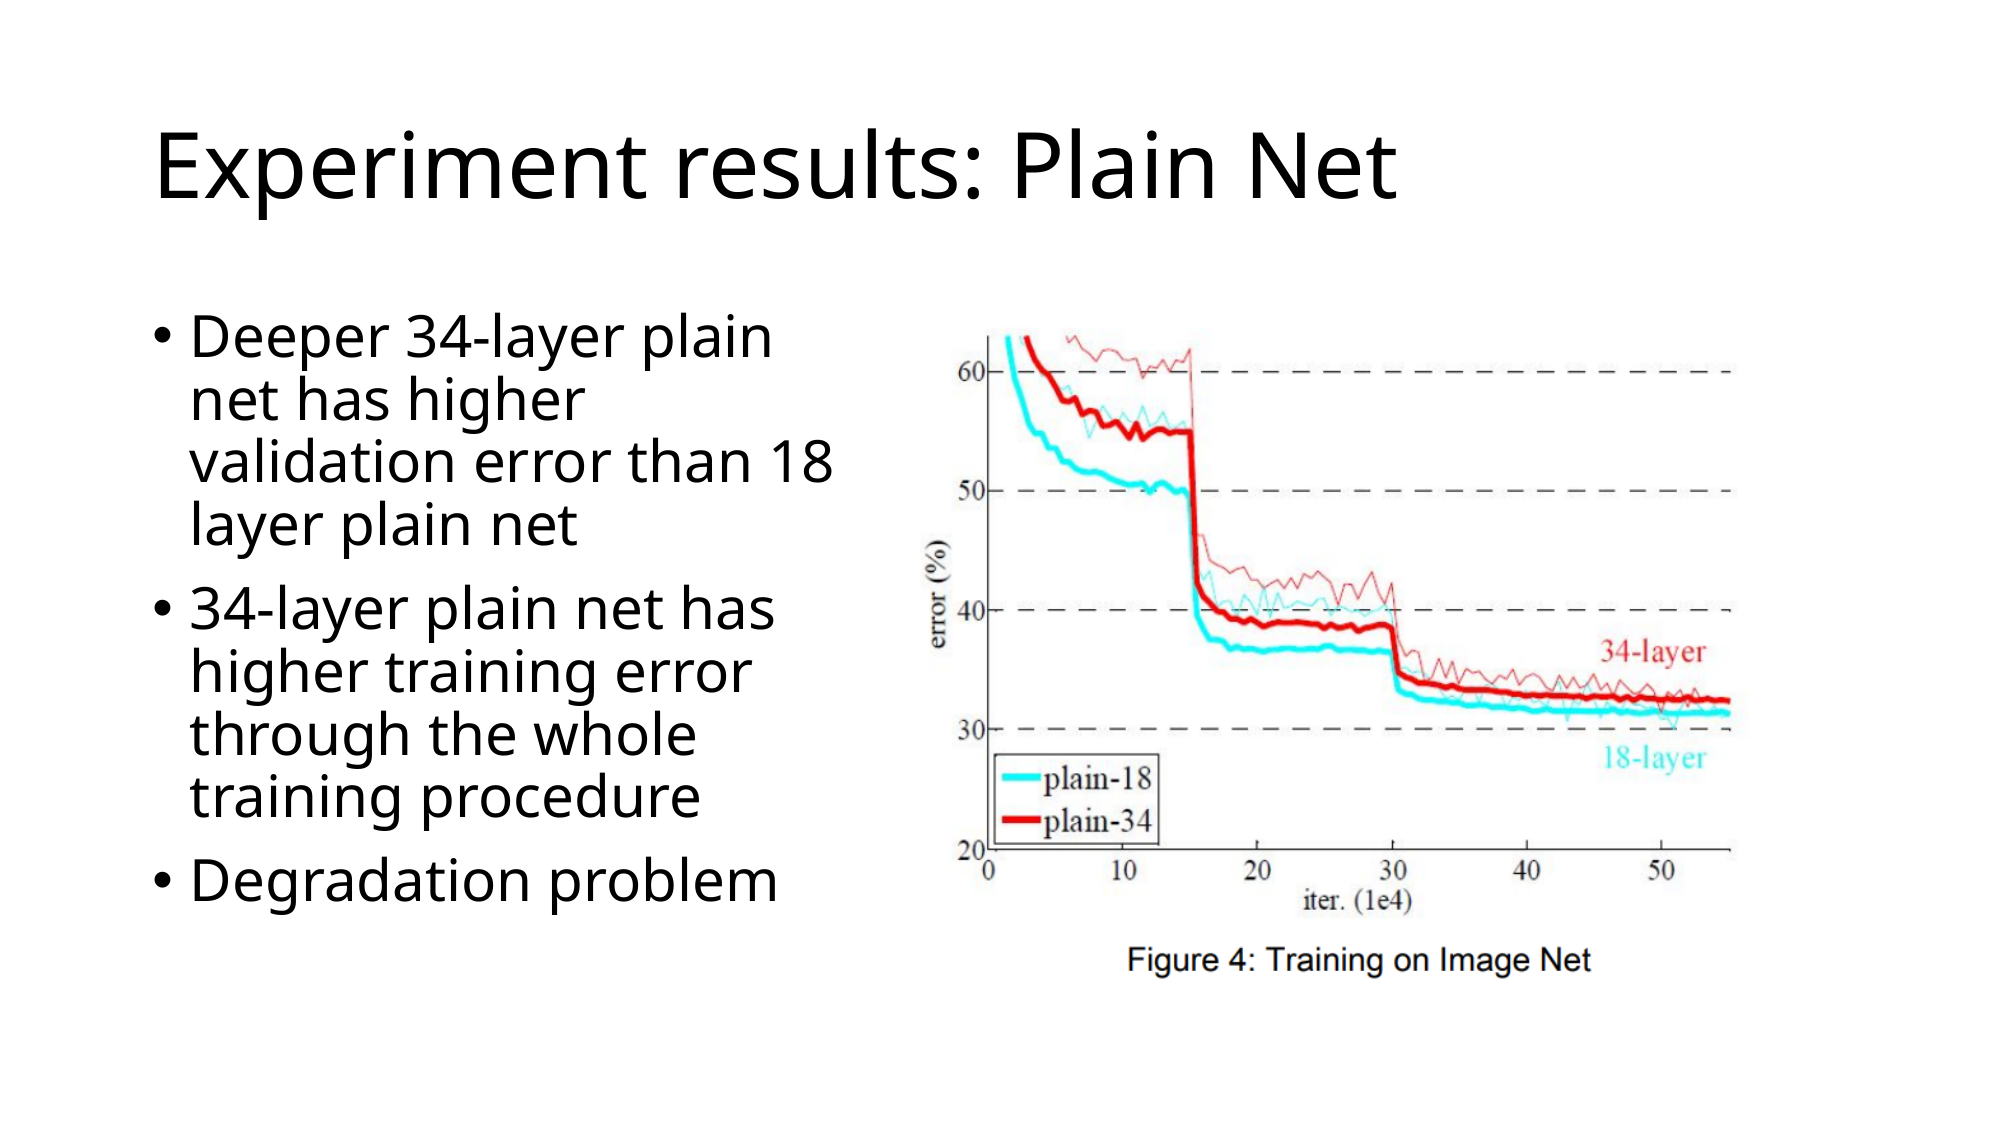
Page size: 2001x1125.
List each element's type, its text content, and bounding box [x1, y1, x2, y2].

title Experiment results: Plain Net [137, 59, 1863, 278]
picture [892, 314, 1762, 985]
list Deeper 34-layer plain net has higher validation error than 18 layer plain net 34-layer plain net has higher training error through the whole training procedure Degradation problem [137, 299, 873, 1014]
